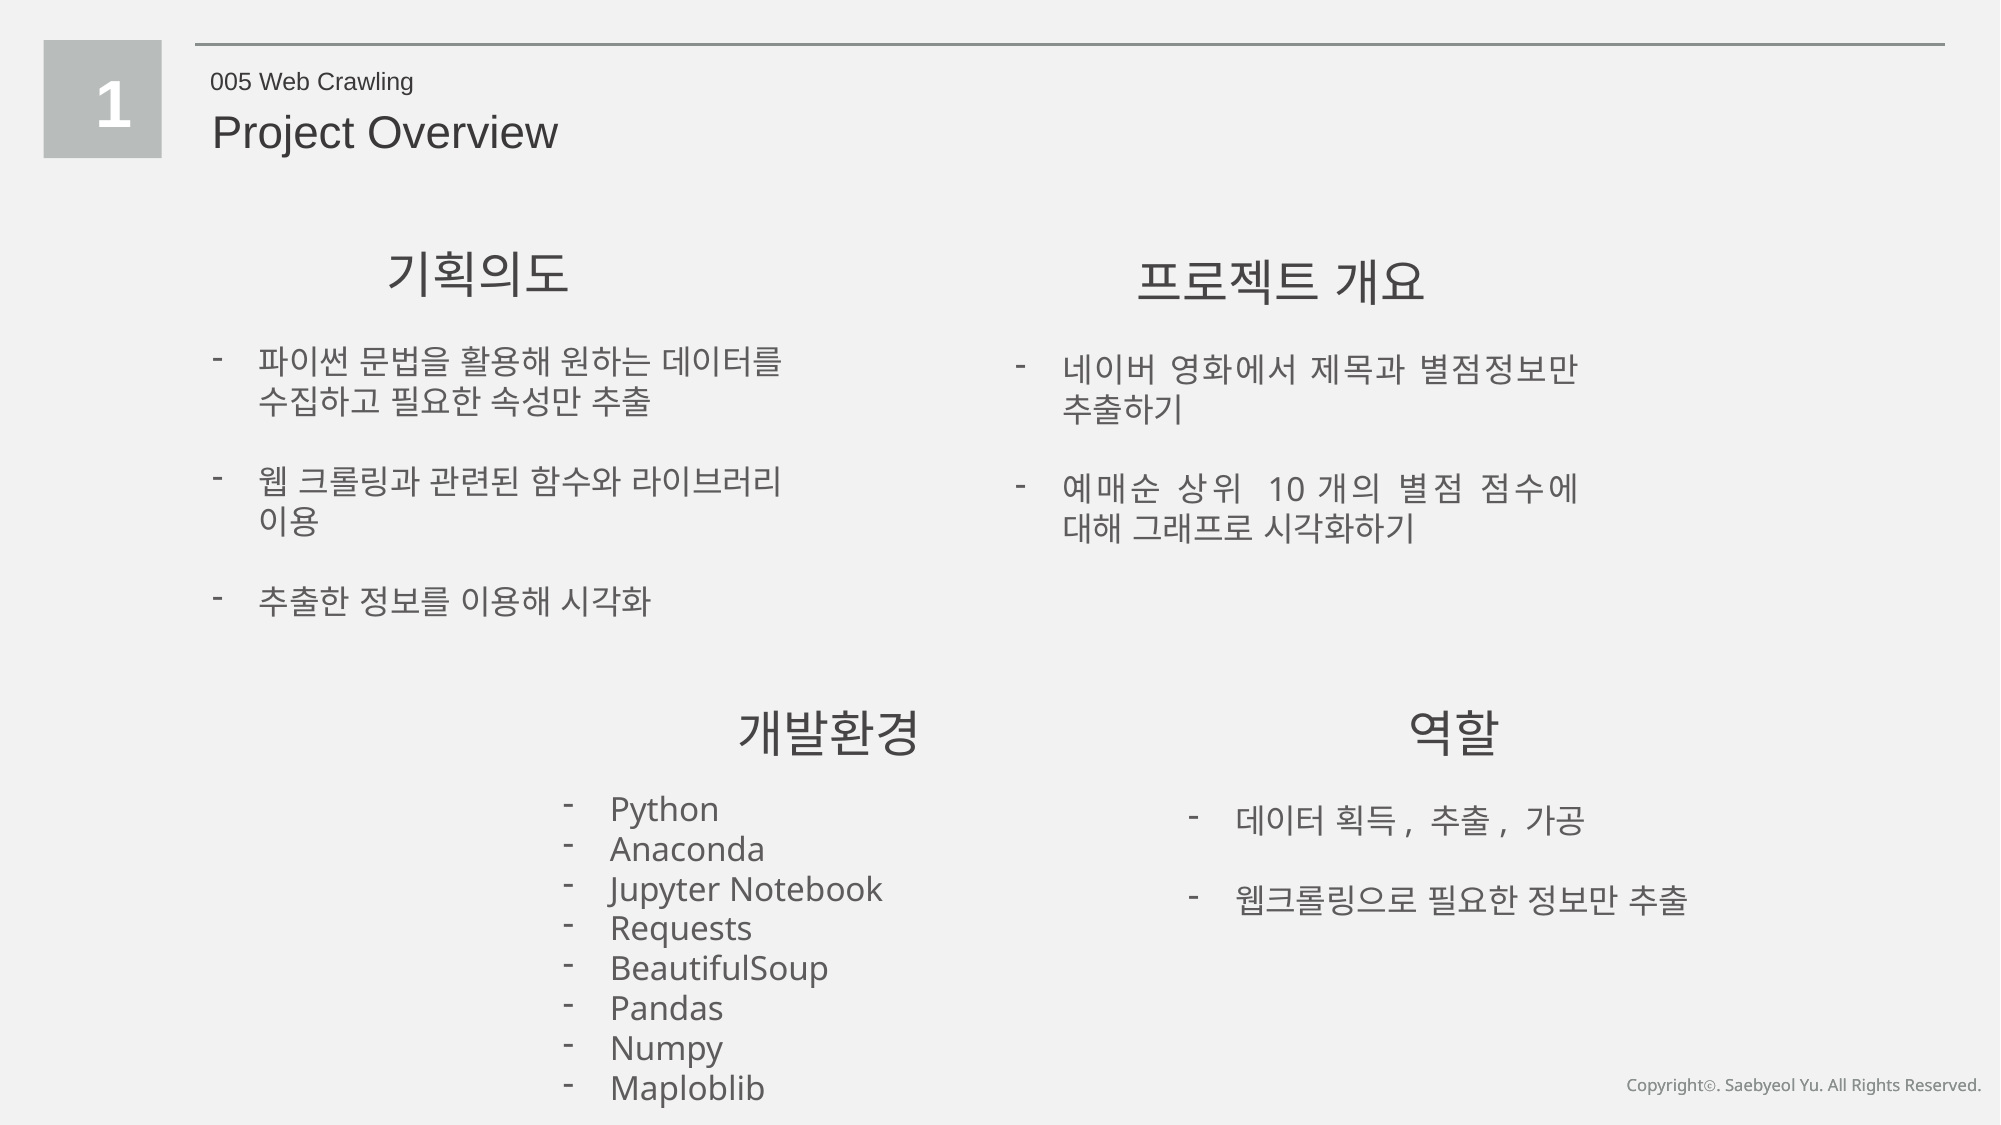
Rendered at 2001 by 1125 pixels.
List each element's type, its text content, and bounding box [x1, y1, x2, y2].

text_box [42, 39, 163, 159]
text_box 기획의도 [371, 236, 586, 311]
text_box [194, 57, 576, 167]
text_box 1 [80, 52, 123, 148]
text_box Copyrightⓒ. Saebyeol Yu. All Rights Reserved. [1611, 1067, 1998, 1102]
text_box 개발환경 [722, 695, 937, 770]
text_box Python Anaconda Jupyter Notebook Requests BeautifulSoup Pandas Numpy Maploblib [548, 780, 1109, 1125]
text_box 역할 [1393, 695, 1516, 770]
text_box 파이썬 문법을 활용해 원하는 데이터를 수집하고 필요한 속성만 추출 웹 크롤링과 관련된 함수와 라이브러리 이용 추출한 정보를 이용해 시각화 [197, 333, 871, 629]
text_box 네이버 영화에서 제목과 별점정보만 추출하기 예매순 상위 10개의 별점 점수에 대해 그래프로 시각화하기 [1000, 341, 1594, 556]
text_box 데이터 획득, 추출, 가공 웹크롤링으로 필요한 정보만 추출 [1173, 792, 1779, 1008]
text_box 프로젝트 개요 [1121, 243, 1442, 319]
